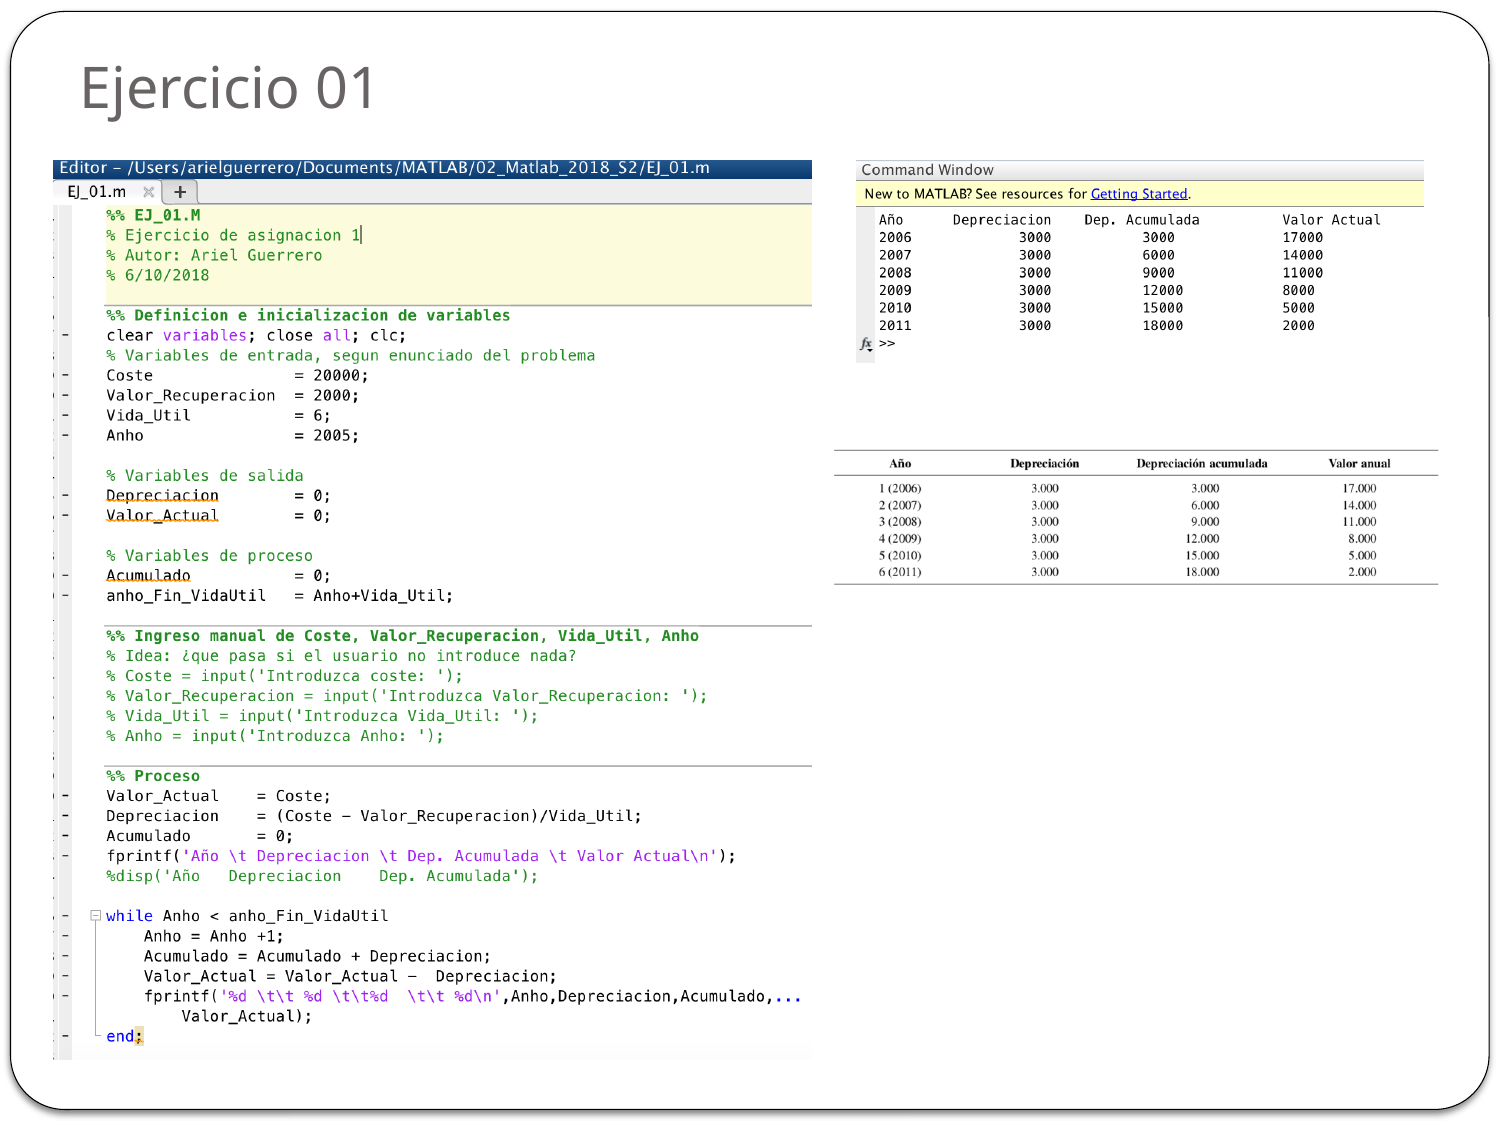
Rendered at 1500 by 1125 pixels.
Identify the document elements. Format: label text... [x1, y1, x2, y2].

picture [856, 160, 1424, 363]
title Ejercicio 01 [64, 42, 1340, 135]
picture [52, 160, 813, 1060]
picture [827, 444, 1459, 600]
